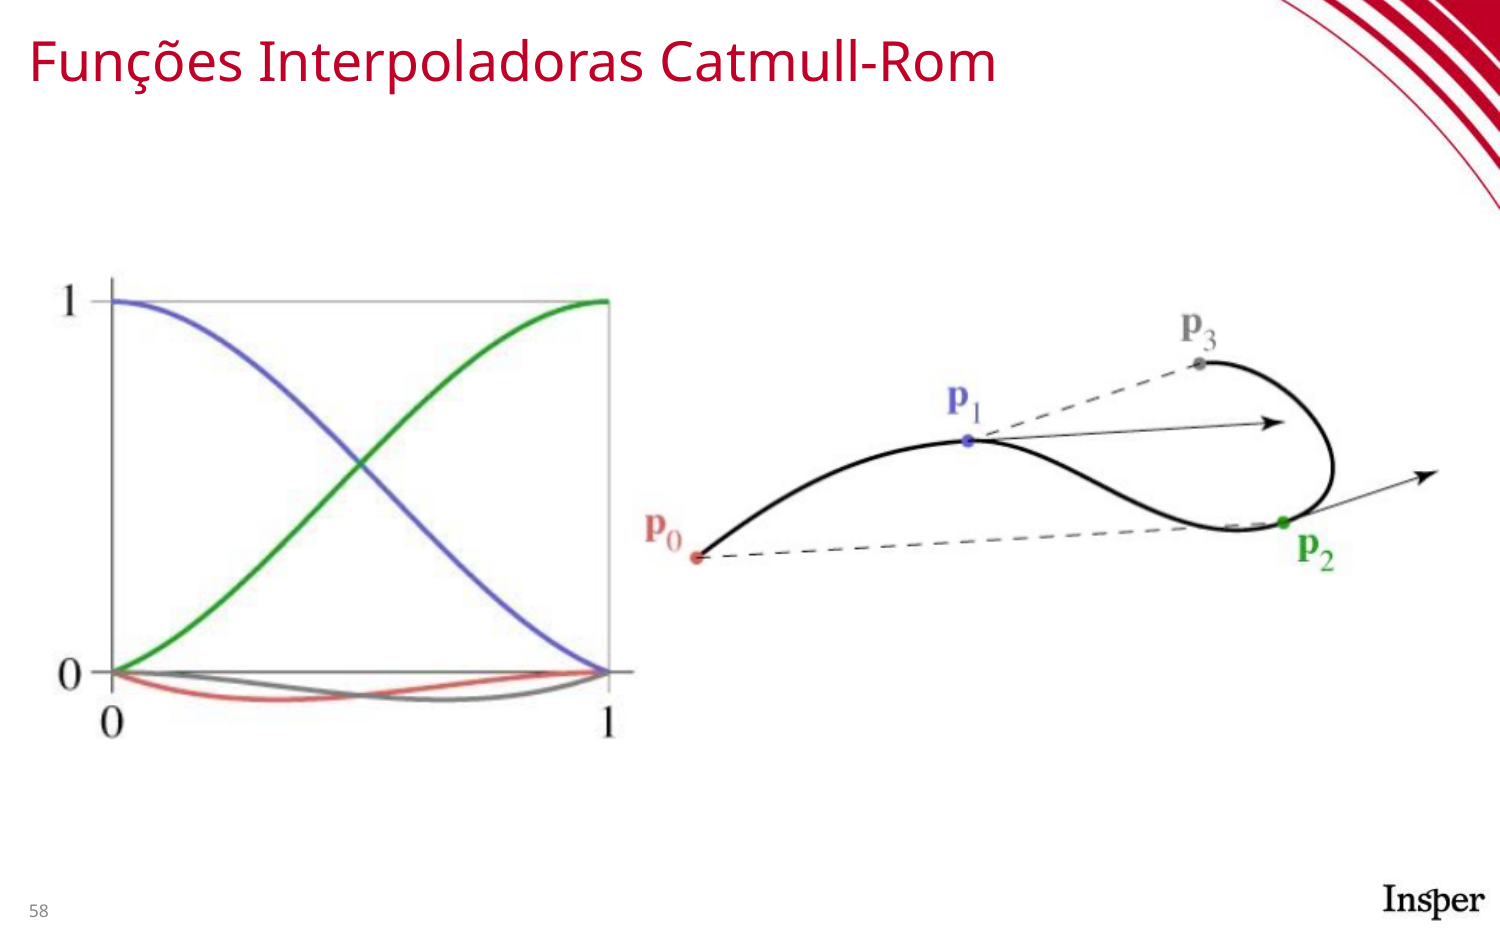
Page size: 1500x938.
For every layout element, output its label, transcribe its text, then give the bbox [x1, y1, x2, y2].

picture [38, 0, 1500, 938]
slide_number 58 [0, 887, 78, 938]
title Funções Interpoladoras Catmull-Rom [13, 18, 1397, 104]
